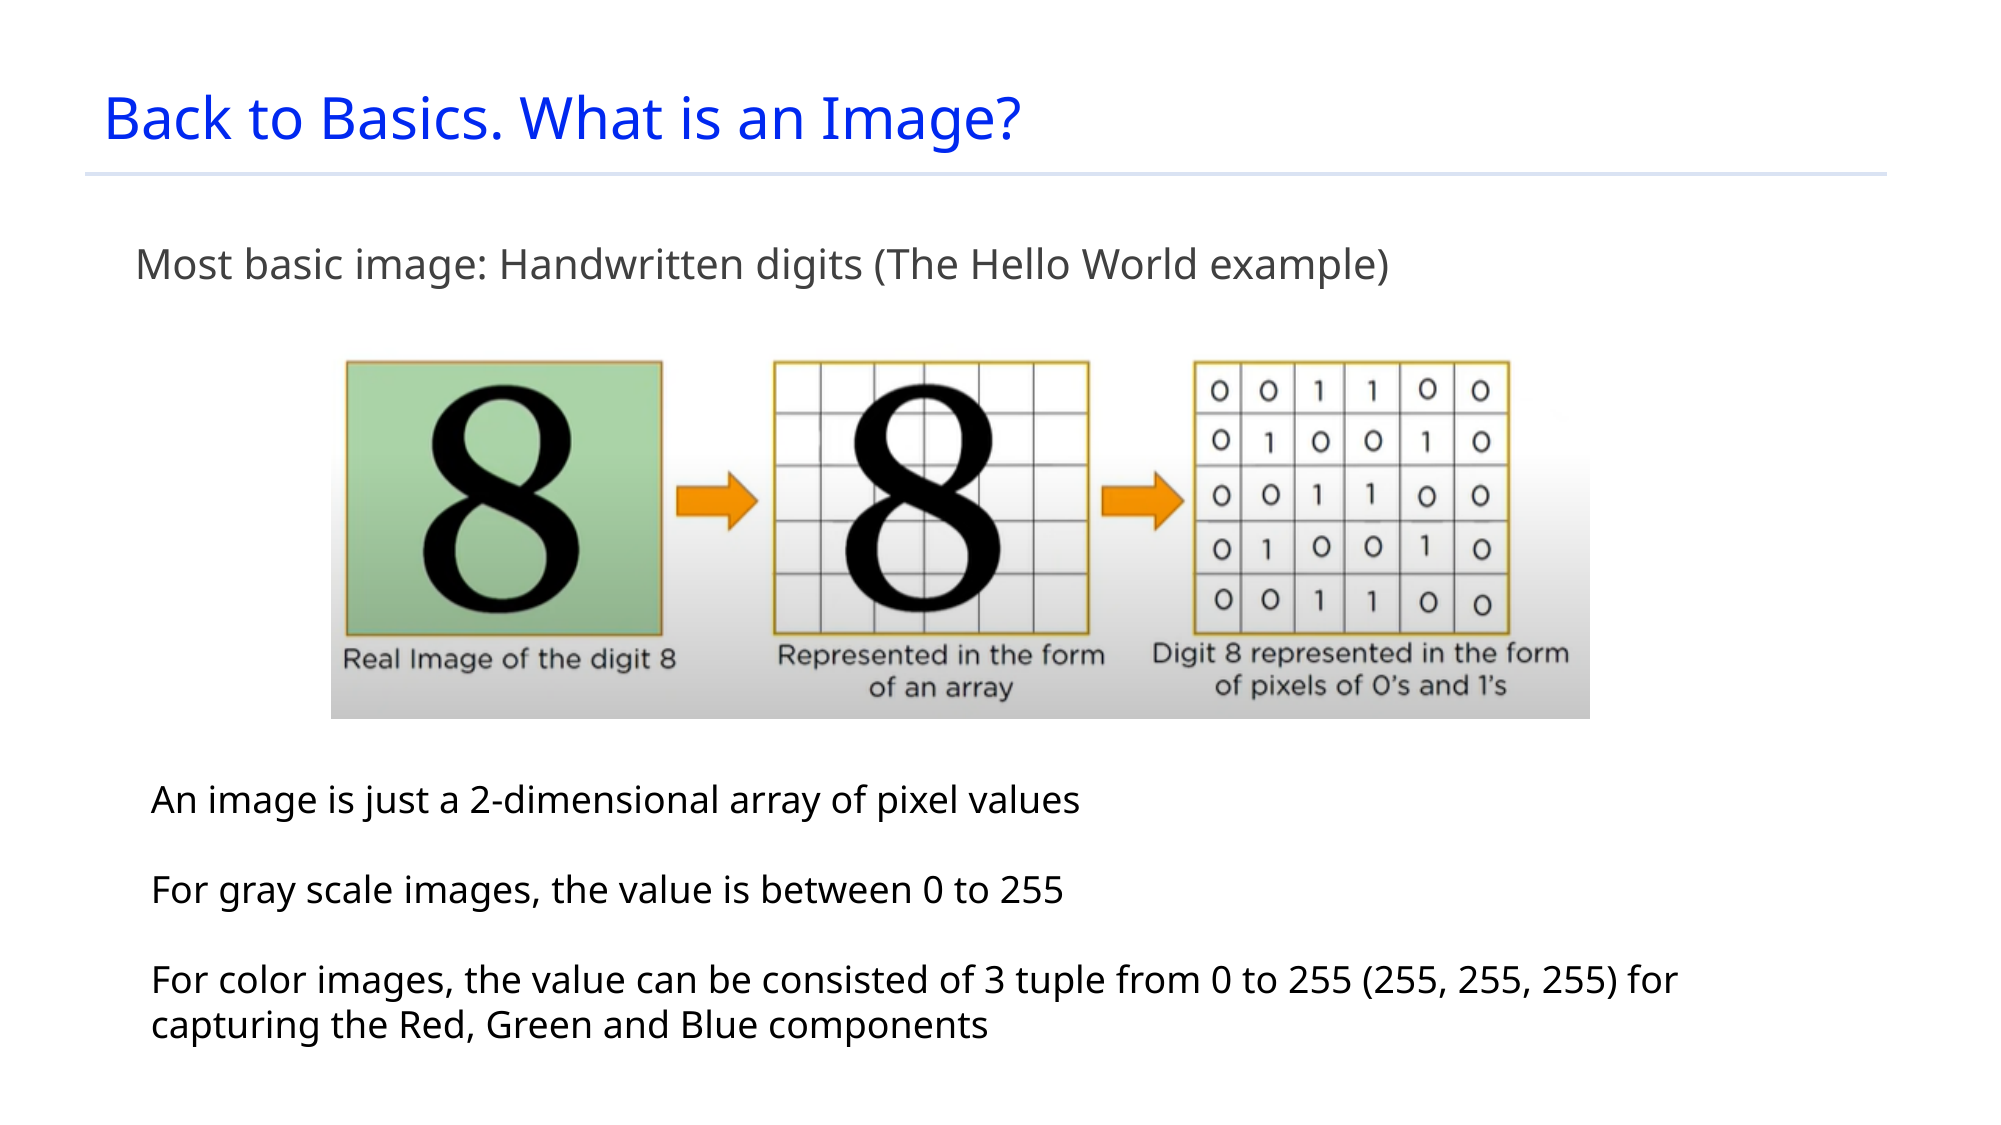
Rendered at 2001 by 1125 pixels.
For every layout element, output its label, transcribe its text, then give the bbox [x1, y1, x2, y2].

text_box An image is just a 2-dimensional array of pixel values For gray scale images, the value is between 0 to 255 For color images, the value can be consisted of 3 tuple from 0 to 255 (255, 255, 255) for capturing the Red, Green and Blue components [136, 769, 1785, 1054]
text_box Back to Basics. What is an Image? [88, 54, 1217, 160]
picture [331, 343, 1590, 719]
list Most basic image: Handwritten digits (The Hello World example) [119, 236, 1769, 370]
